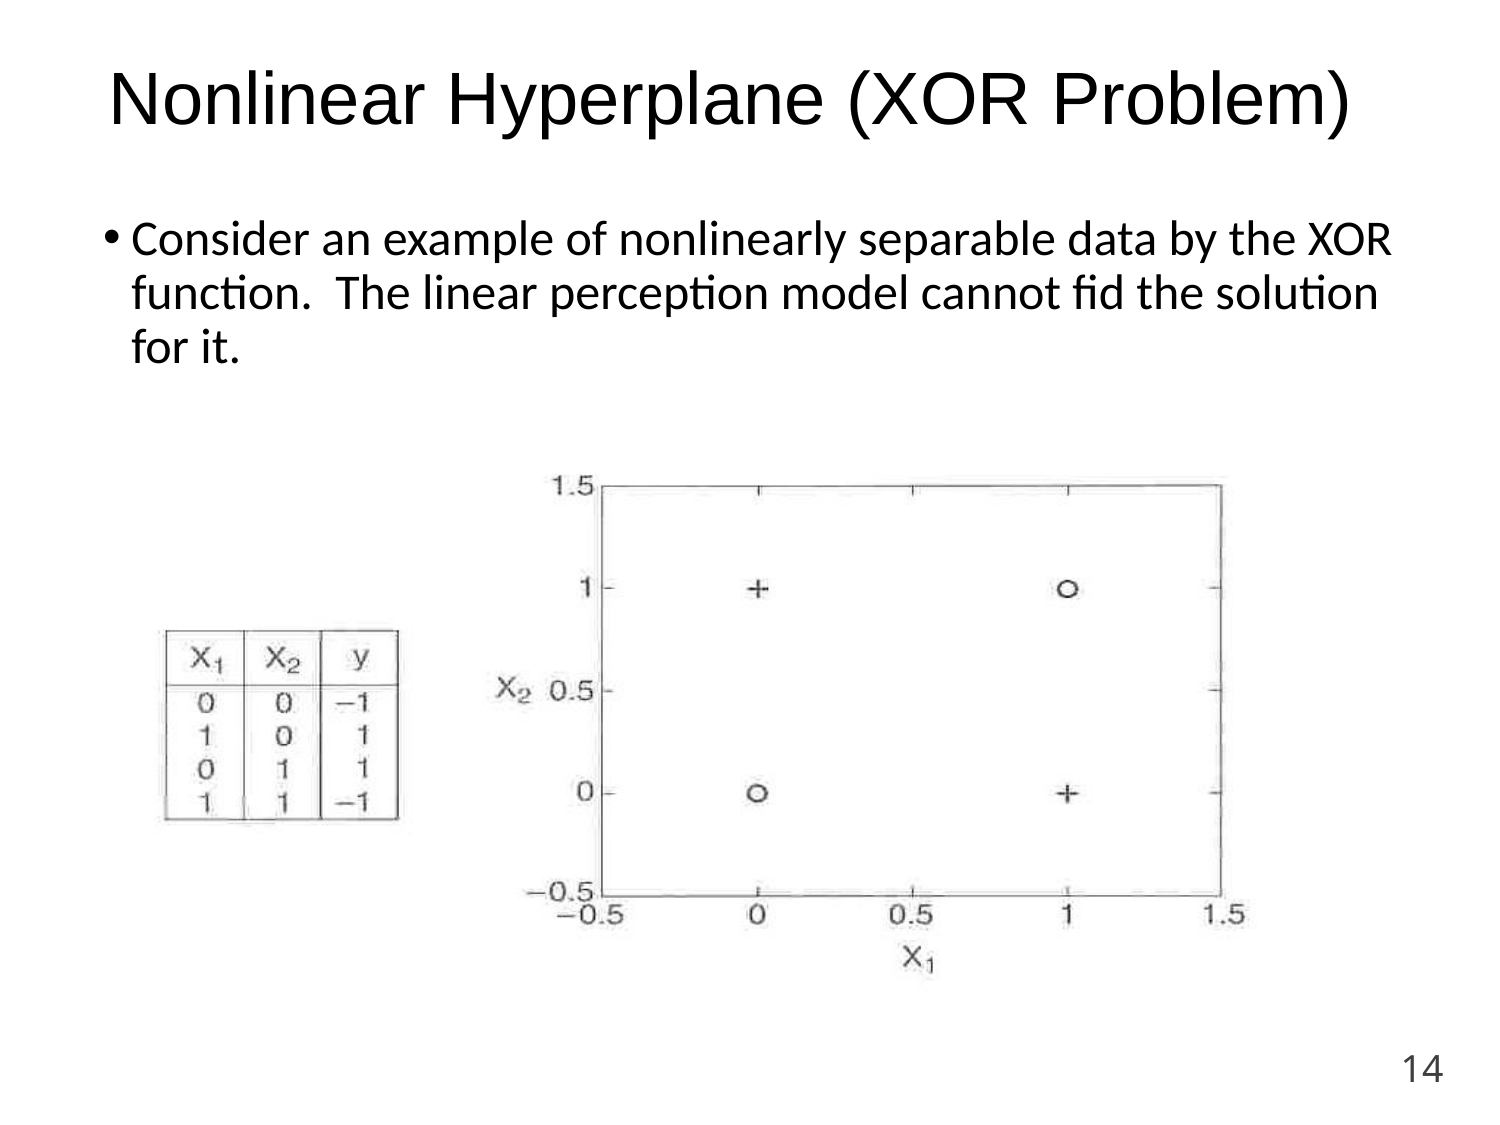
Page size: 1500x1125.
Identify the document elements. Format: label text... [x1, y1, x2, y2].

picture [72, 412, 1273, 1013]
list Consider an example of nonlinearly separable data by the XOR function. The linear perception model cannot fid the solution for it. [103, 212, 1397, 1014]
text_box 14 [1384, 1044, 1462, 1096]
title Nonlinear Hyperplane (XOR Problem) [93, 42, 1388, 159]
